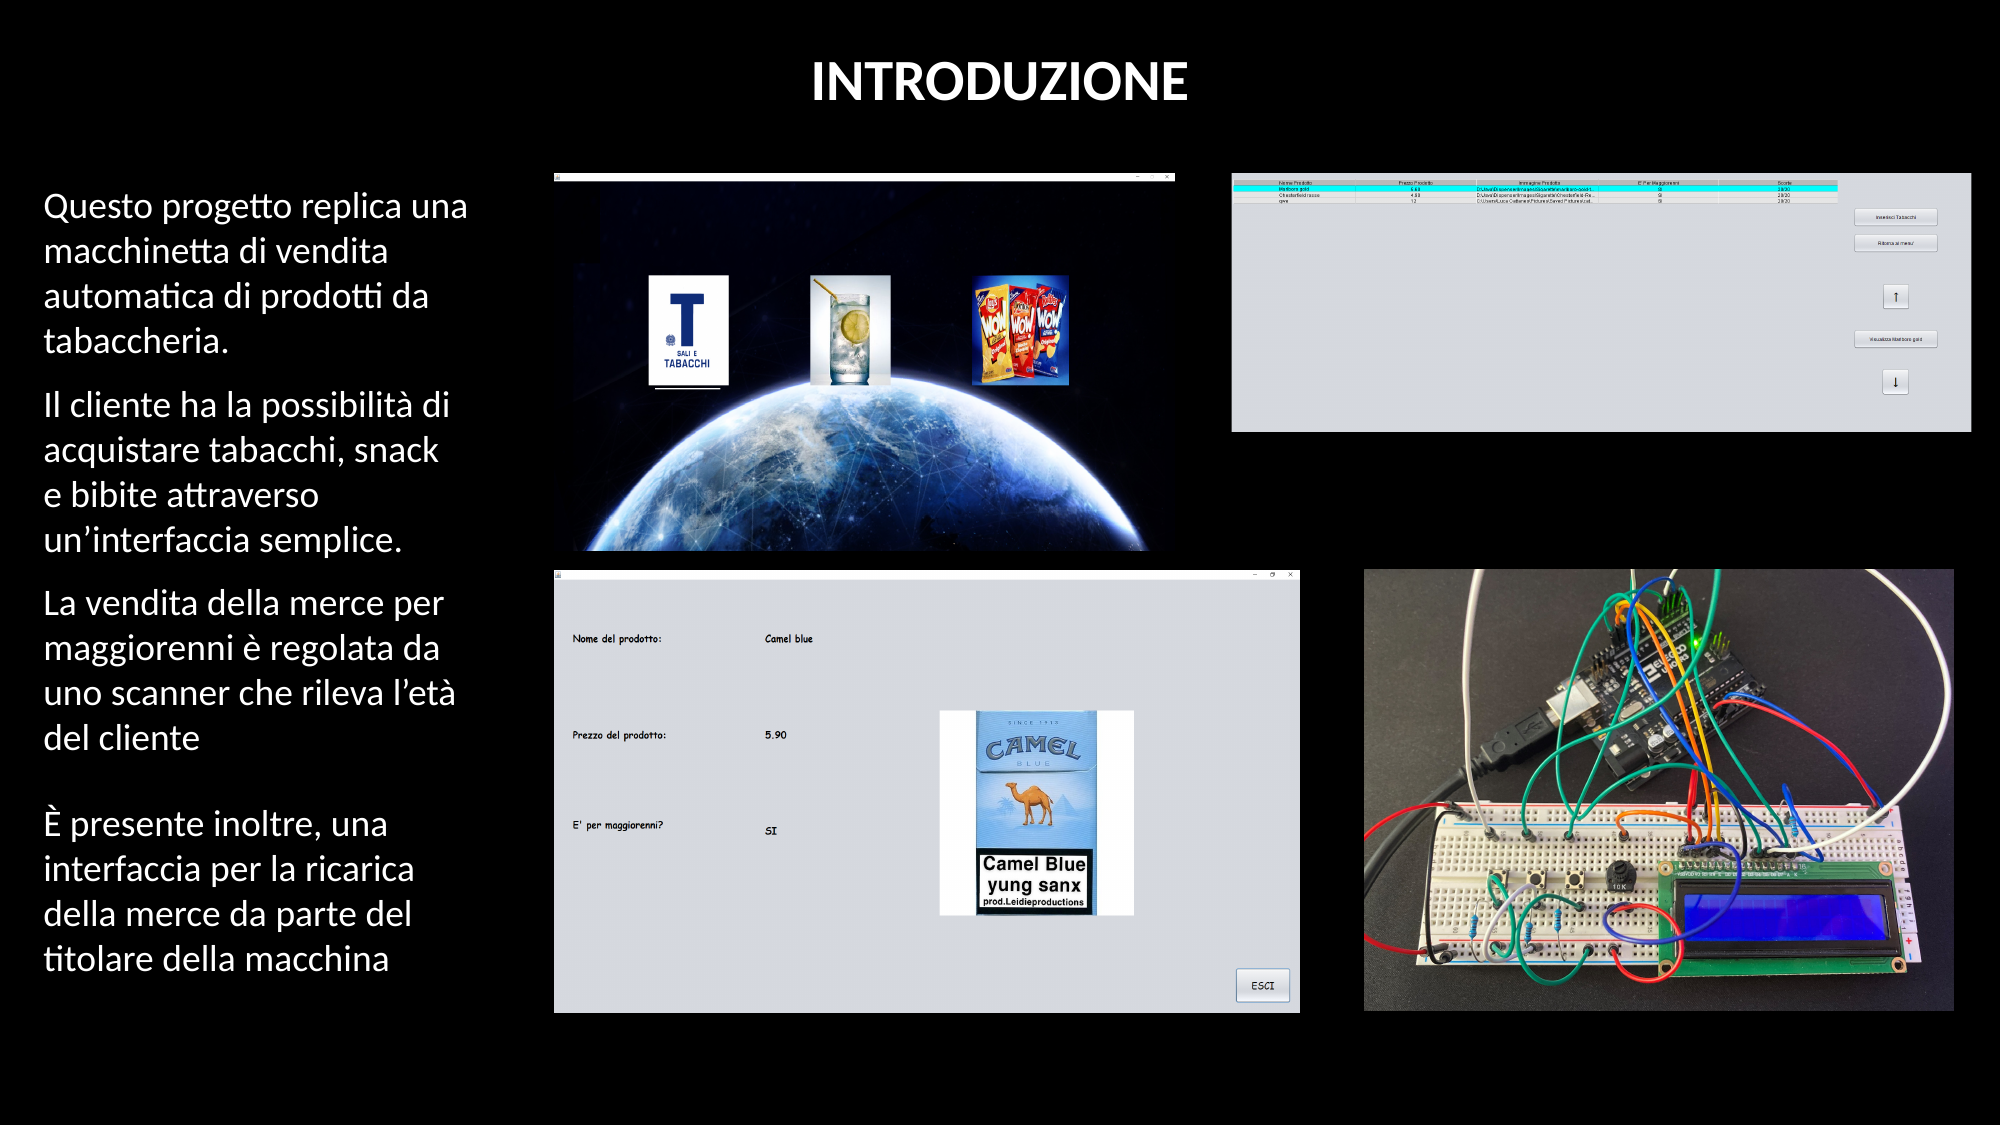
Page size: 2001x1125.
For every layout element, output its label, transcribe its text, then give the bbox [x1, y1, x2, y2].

picture [1231, 173, 1972, 432]
text_box Questo progetto replica una macchinetta di vendita automatica di prodotti da tabaccheria. [28, 173, 554, 369]
picture [554, 173, 1175, 551]
picture [1364, 569, 1954, 1011]
text_box È presente inoltre, una interfaccia per la ricarica della merce da parte del titolare della macchina [28, 791, 480, 987]
text_box La vendita della merce per maggiorenni è regolata da uno scanner che rileva l’età del cliente [28, 570, 480, 766]
picture [554, 570, 1300, 1013]
text_box Il cliente ha la possibilità di acquistare tabacchi, snack e bibite attraverso un’interfaccia semplice. [28, 372, 480, 567]
text_box INTRODUZIONE [700, 35, 1300, 120]
